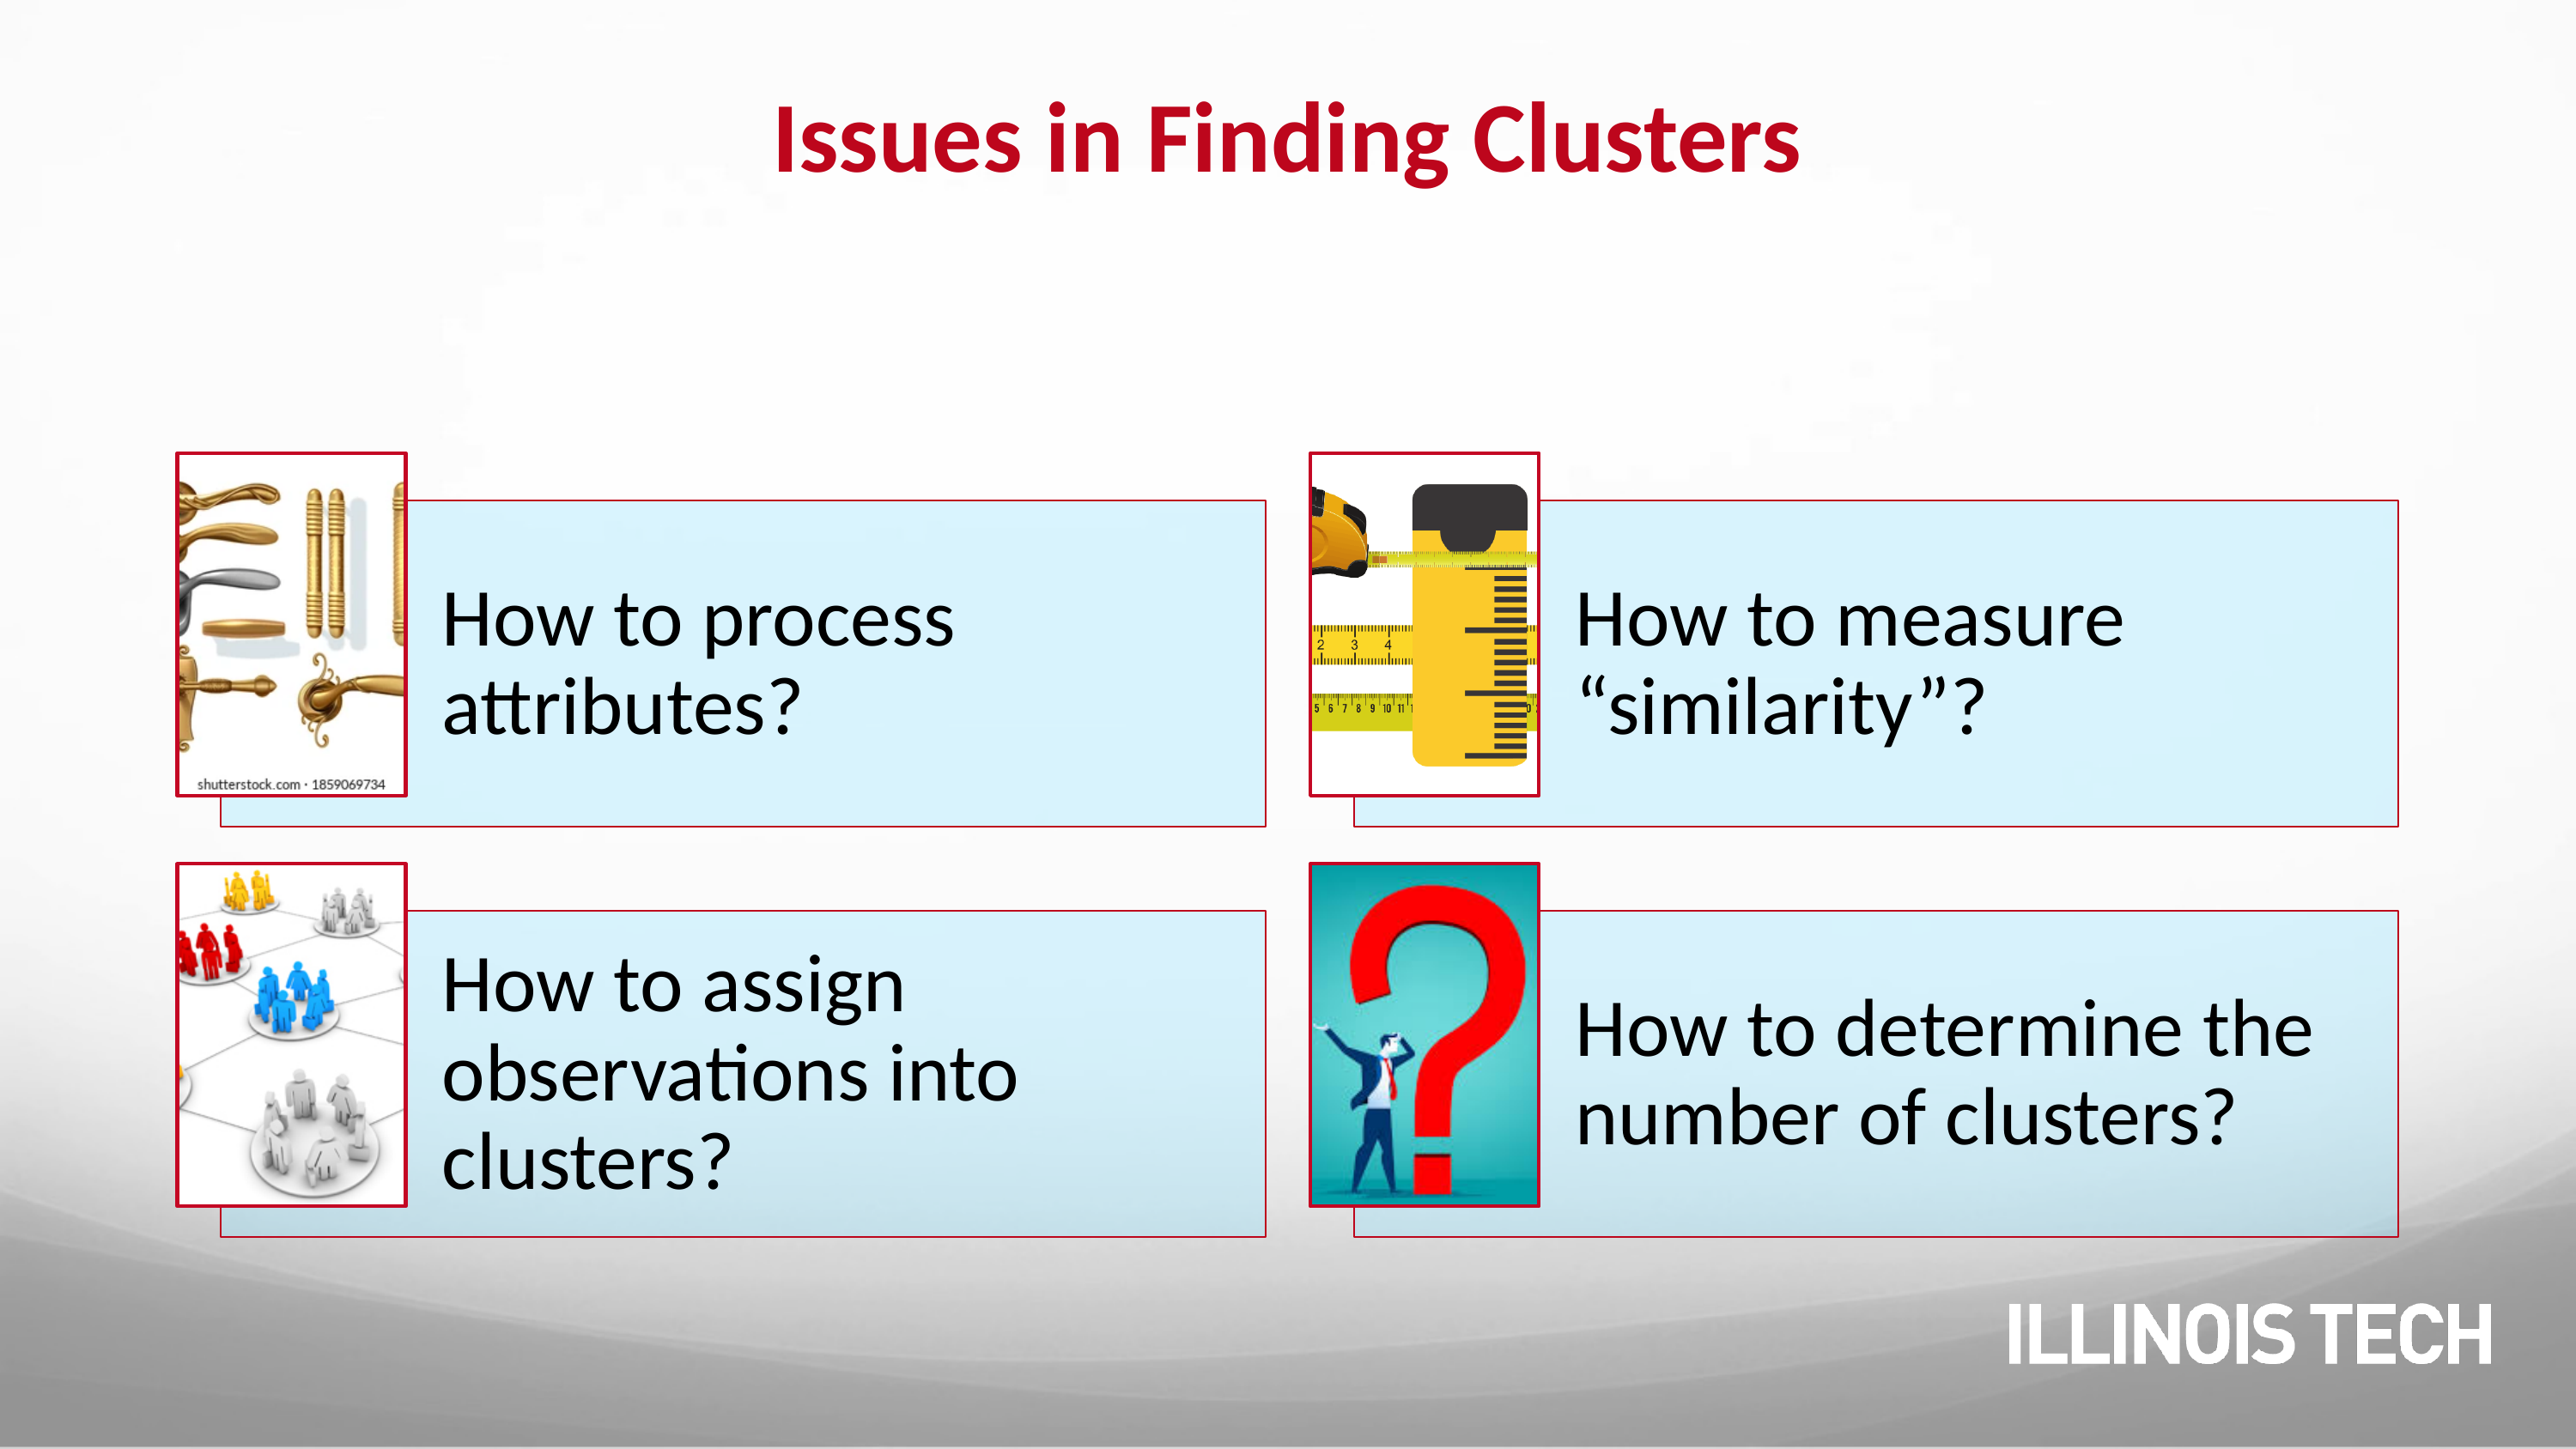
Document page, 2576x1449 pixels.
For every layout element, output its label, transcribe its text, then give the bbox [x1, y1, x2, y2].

picture [0, 0, 2576, 1449]
title Issues in Finding Clusters [155, 22, 2421, 241]
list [176, 385, 2400, 1306]
